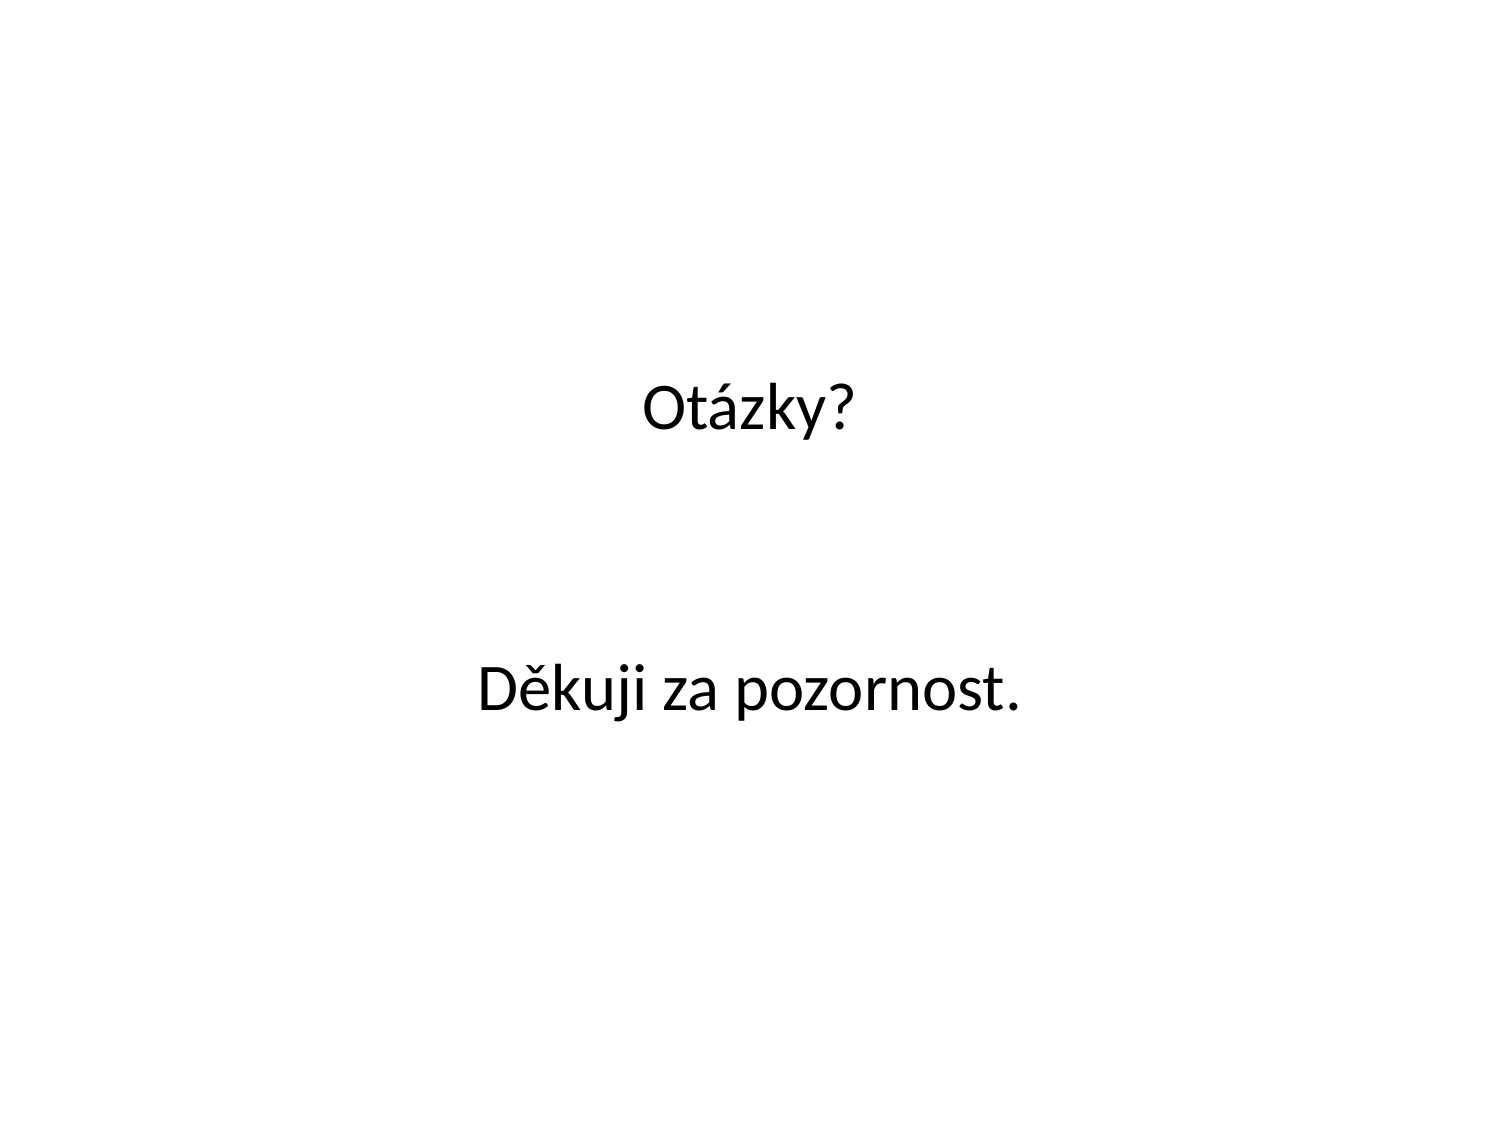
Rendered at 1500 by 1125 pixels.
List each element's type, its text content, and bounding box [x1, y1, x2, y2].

list Otázky? Děkuji za pozornost. [74, 262, 1426, 1006]
